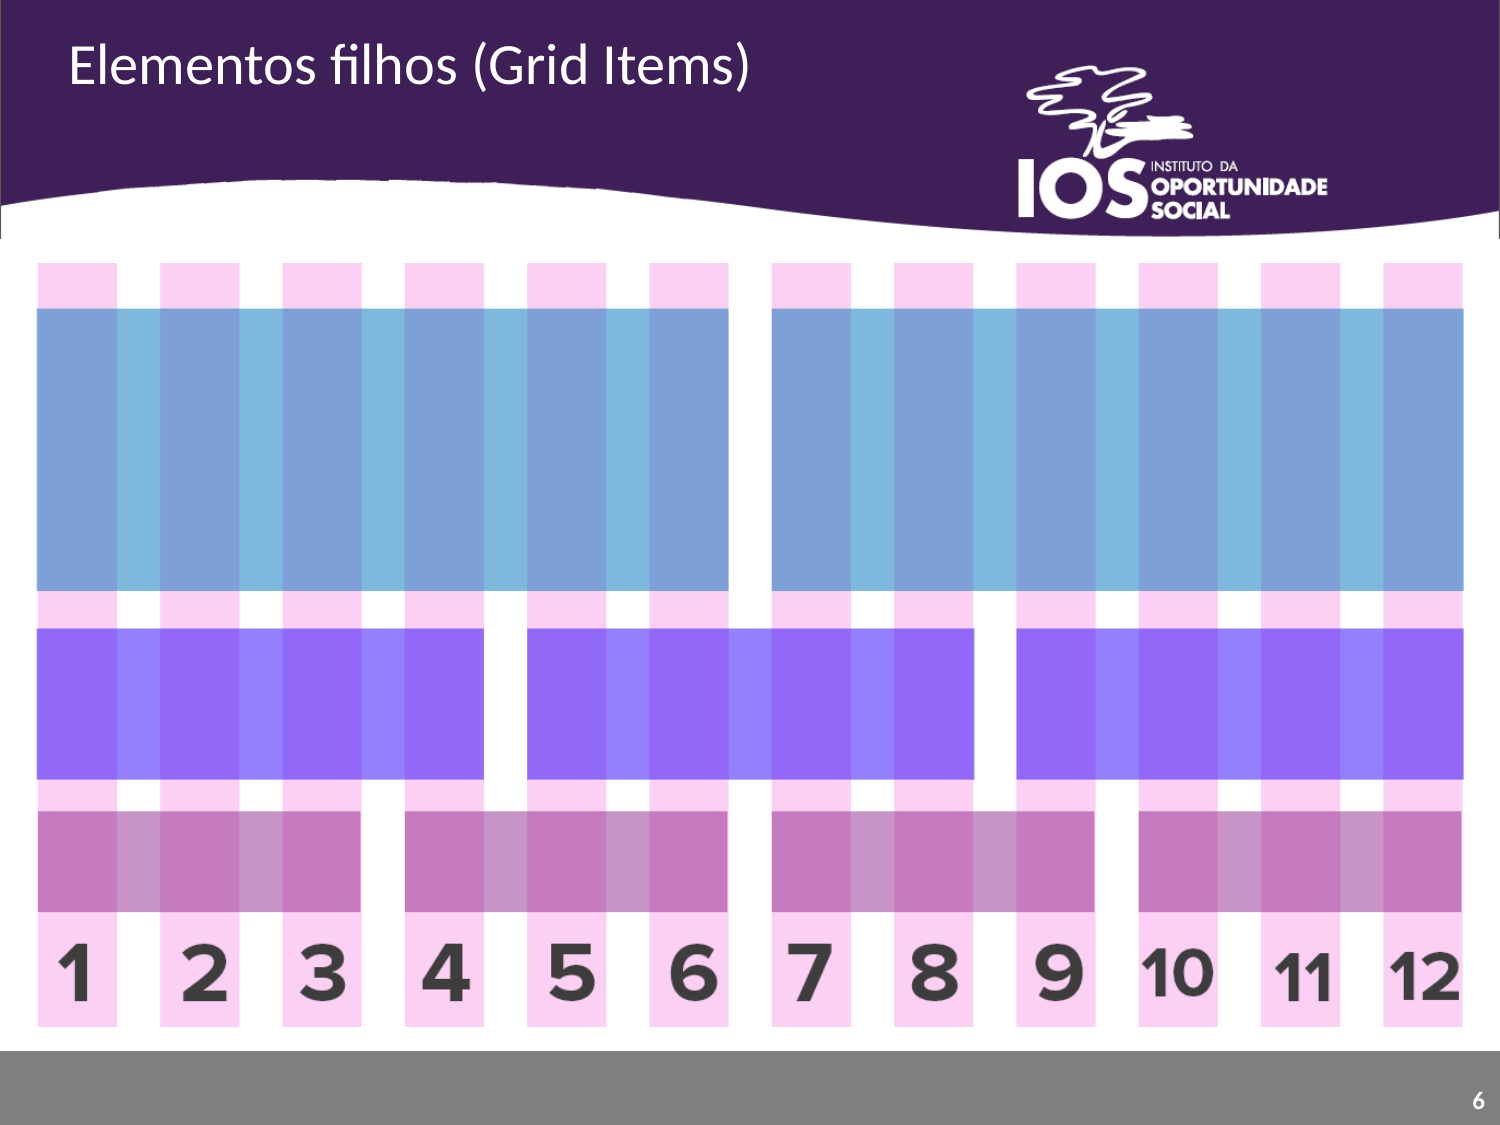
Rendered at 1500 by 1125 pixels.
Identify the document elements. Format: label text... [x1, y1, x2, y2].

text_box [0, 1051, 1500, 1125]
picture [0, 0, 1500, 240]
picture [13, 263, 1489, 1027]
slide_number ‹#› [1149, 1069, 1500, 1125]
